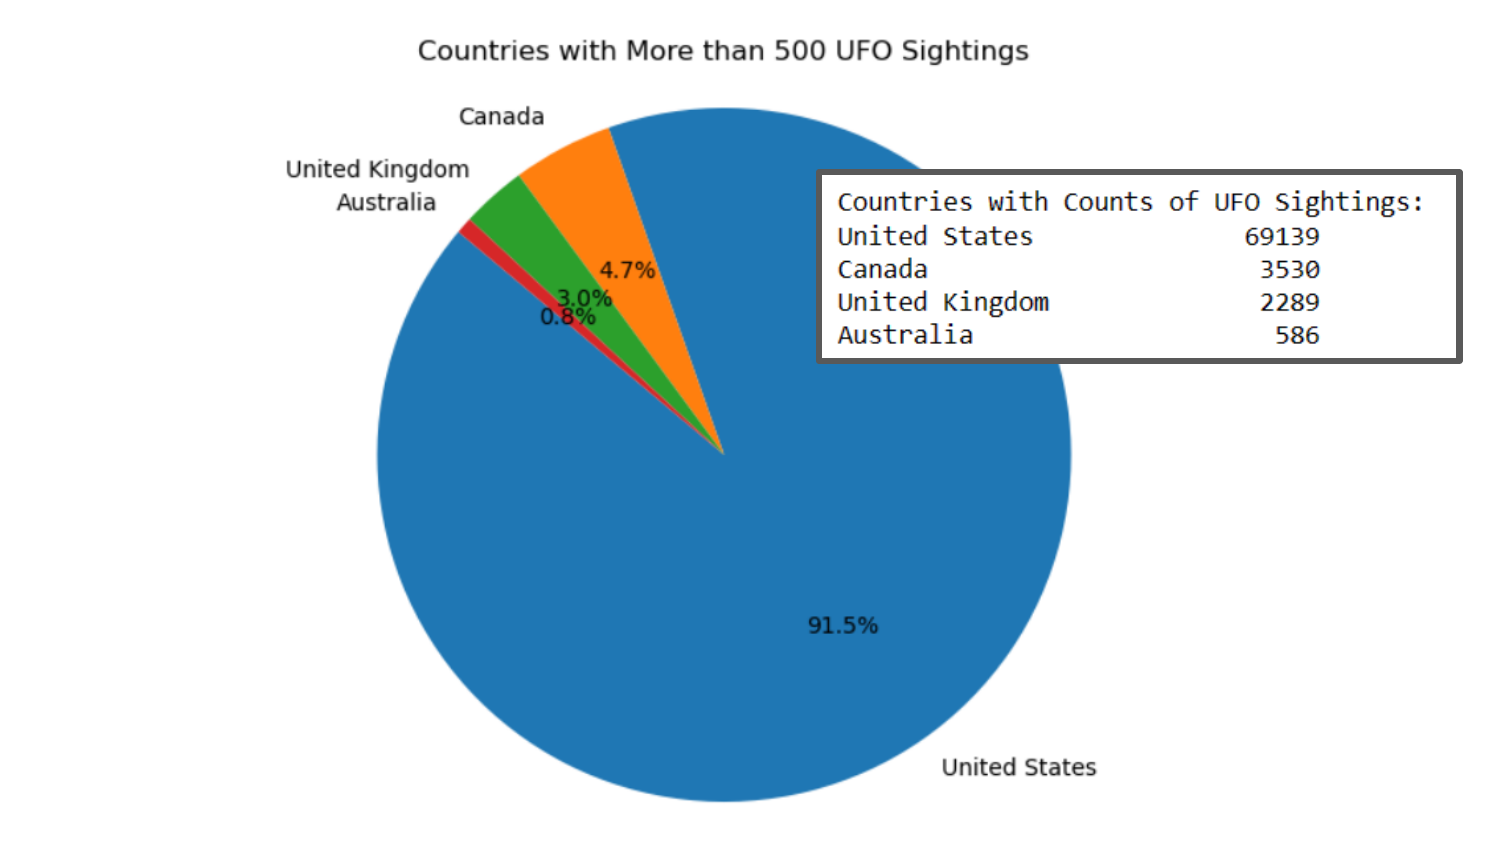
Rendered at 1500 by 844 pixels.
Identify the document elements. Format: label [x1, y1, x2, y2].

picture [172, 24, 1457, 819]
